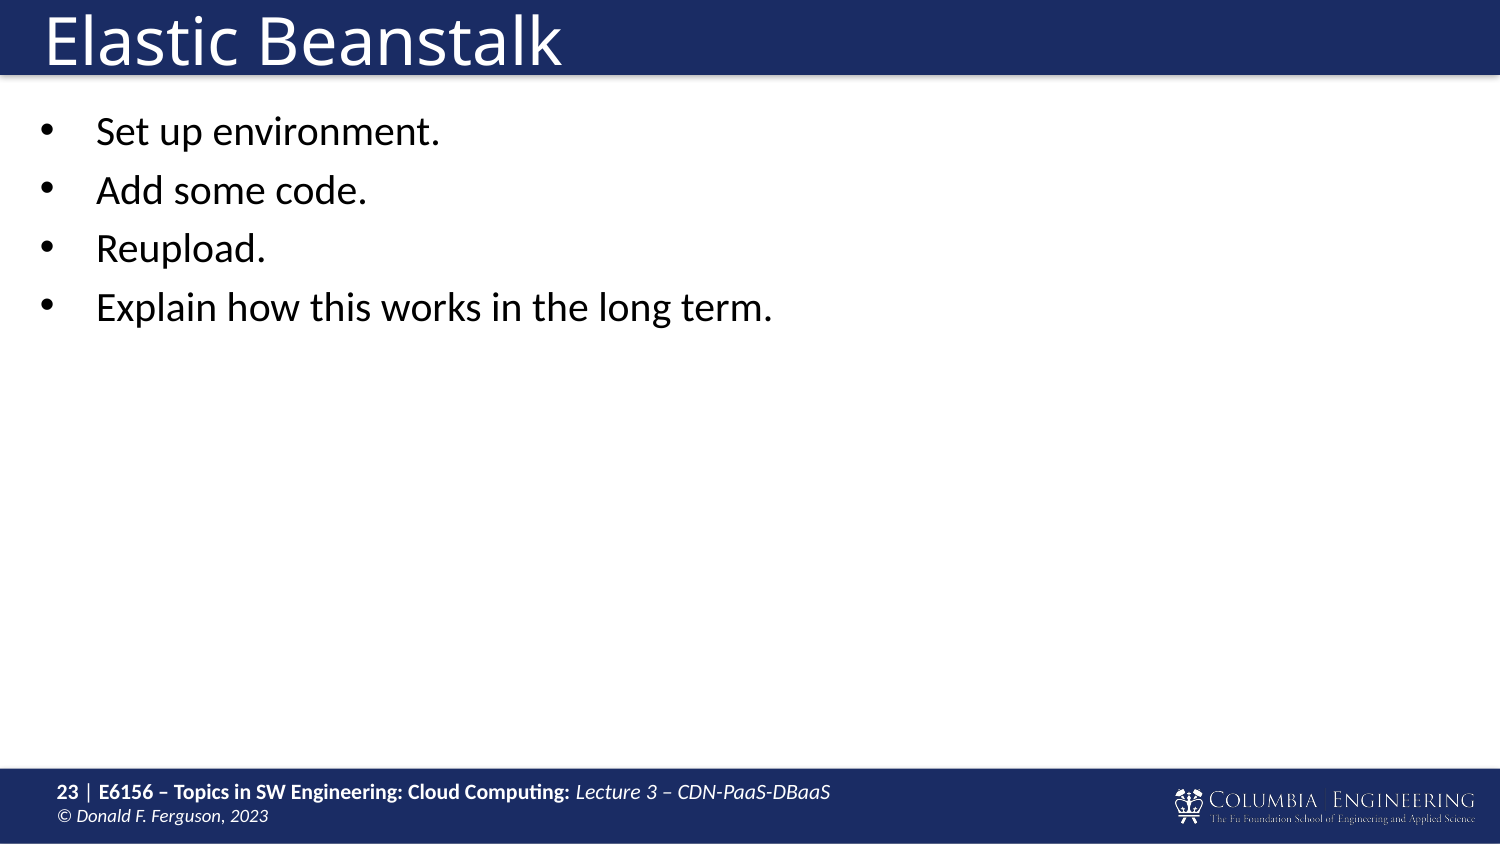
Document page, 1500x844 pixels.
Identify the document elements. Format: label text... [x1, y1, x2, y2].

list Set up environment. Add some code. Reupload. Explain how this works in the long term. [24, 96, 1475, 760]
title Elastic Beanstalk [28, 0, 1450, 73]
